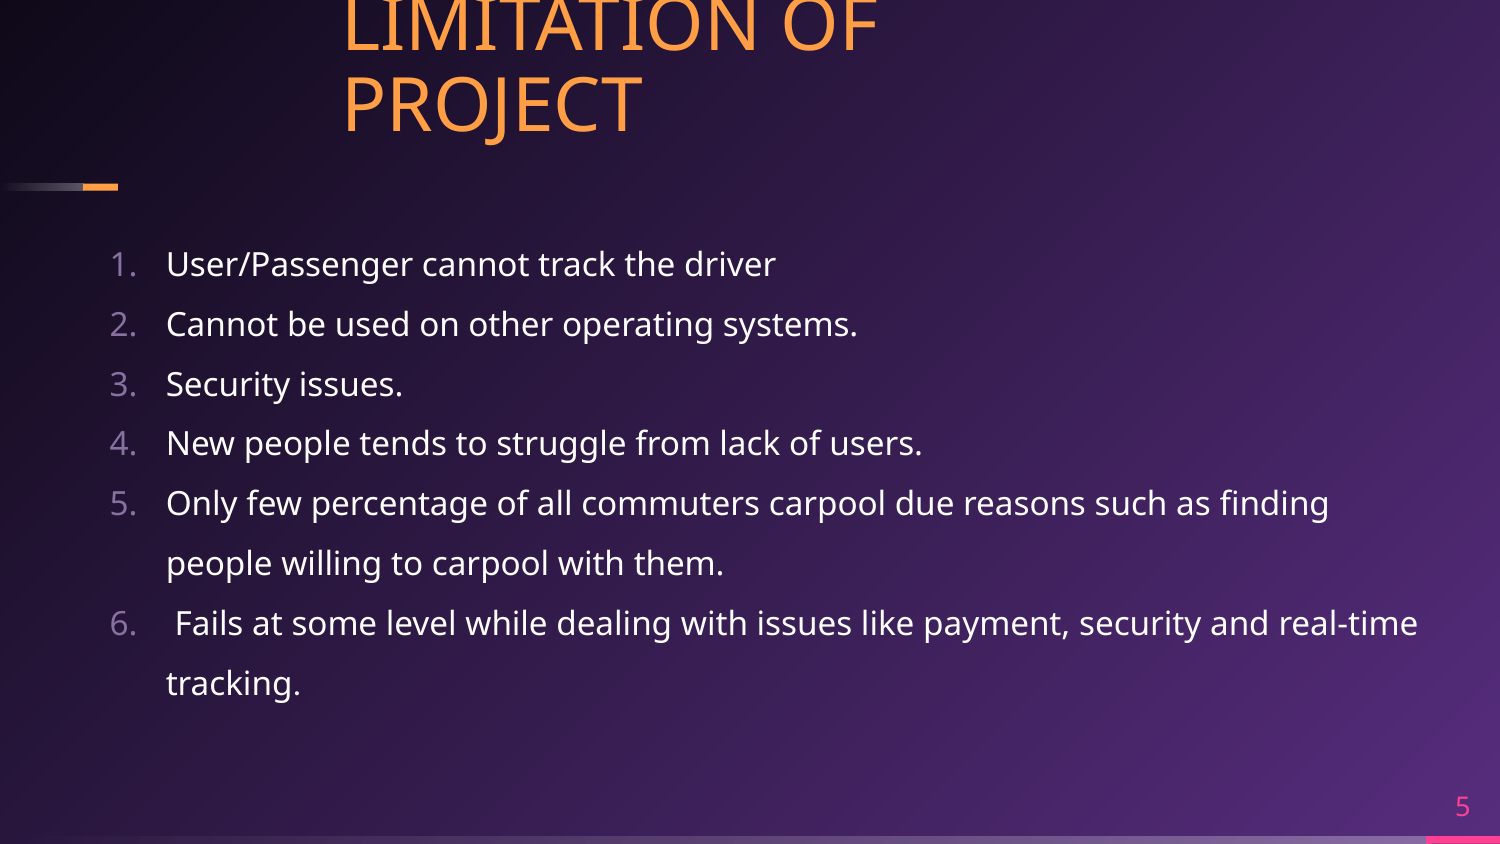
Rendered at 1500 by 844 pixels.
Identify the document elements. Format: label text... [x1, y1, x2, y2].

title LIMITATION OF PROJECT [340, 40, 1159, 148]
slide_number 5 [1426, 779, 1500, 837]
list User/Passenger cannot track the driver Cannot be used on other operating systems. Security issues. New people tends to struggle from lack of users. Only few percentage of all commuters carpool due reasons such as finding people willing to carpool with them. Fails at some level while dealing with issues like payment, security and real-time tracking. [109, 222, 1445, 738]
